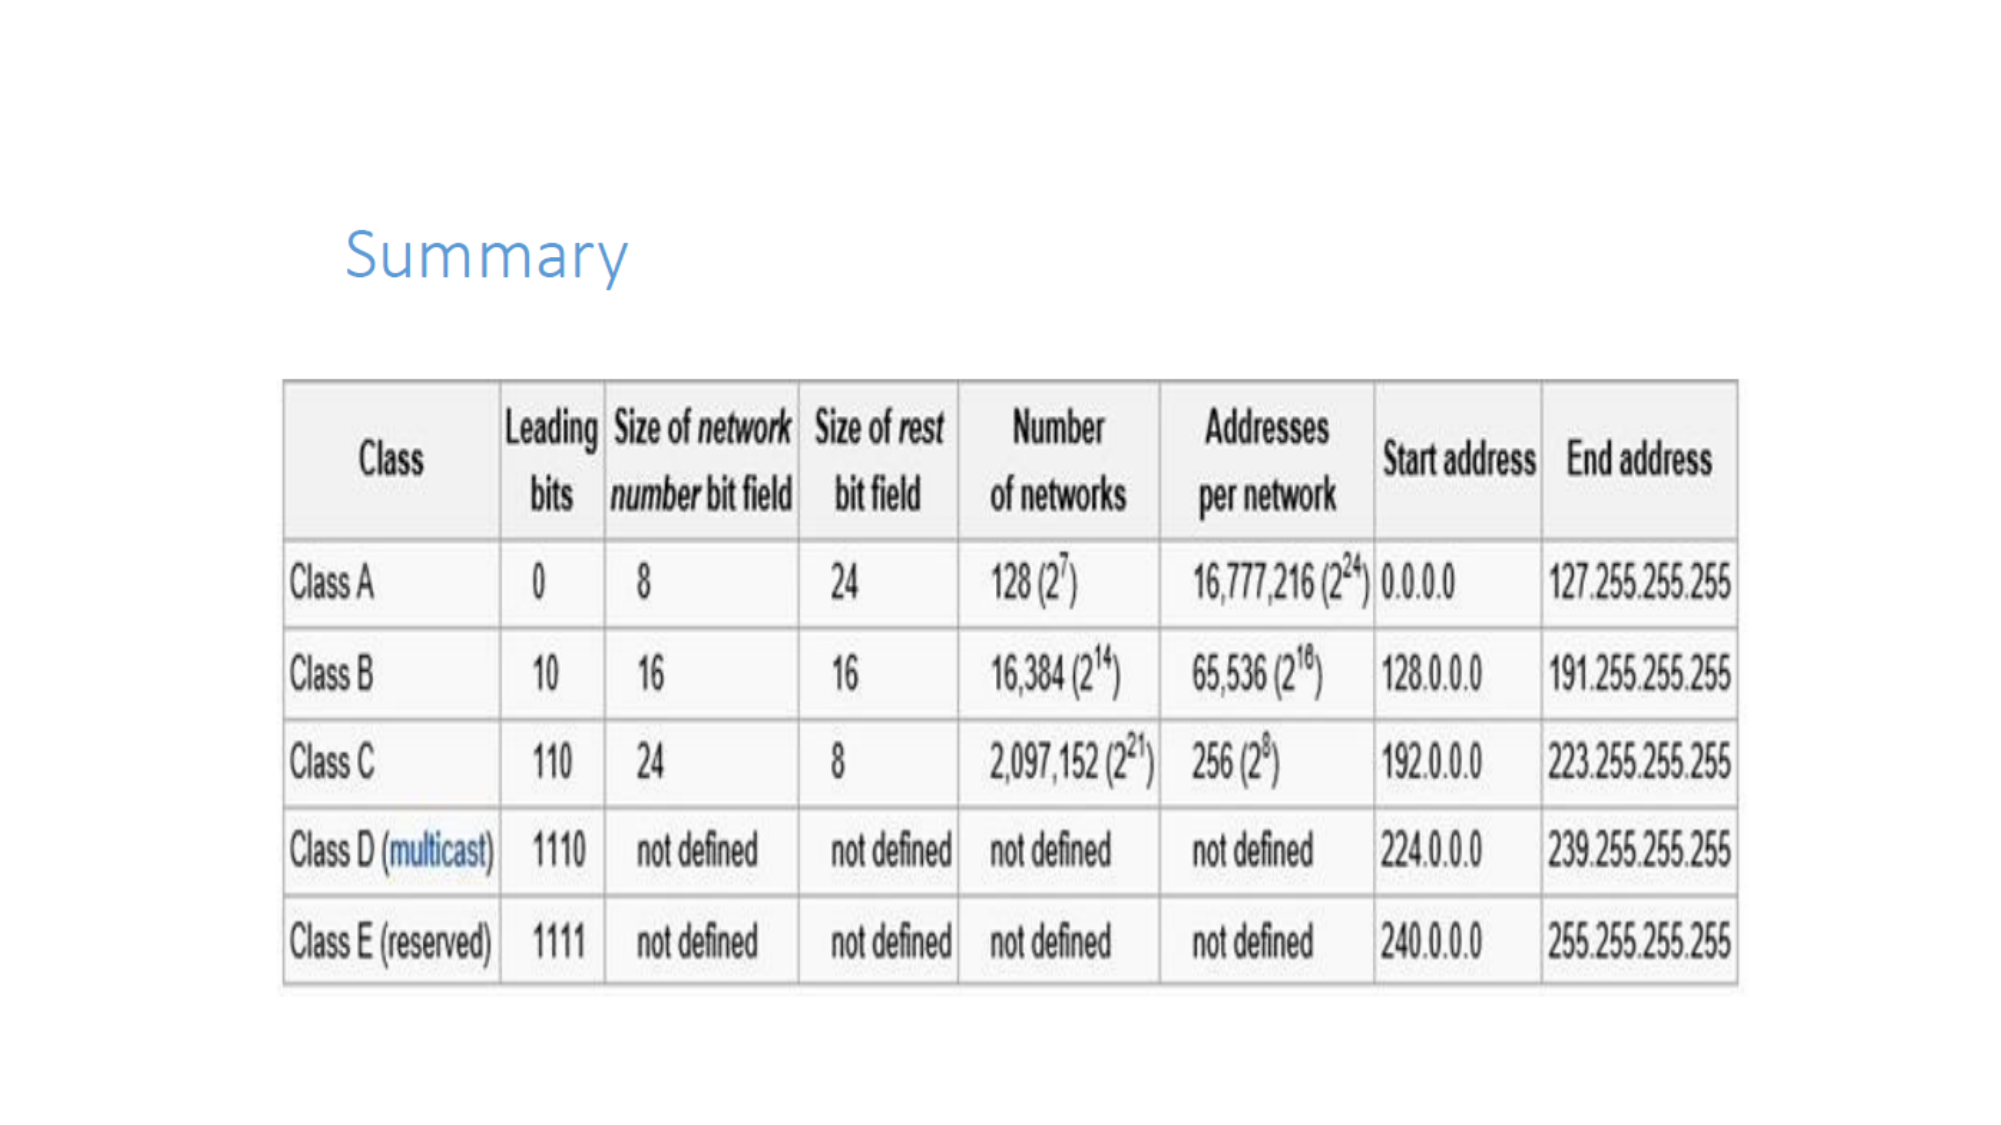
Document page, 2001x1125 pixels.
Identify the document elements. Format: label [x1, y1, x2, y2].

list [227, 203, 1773, 1014]
